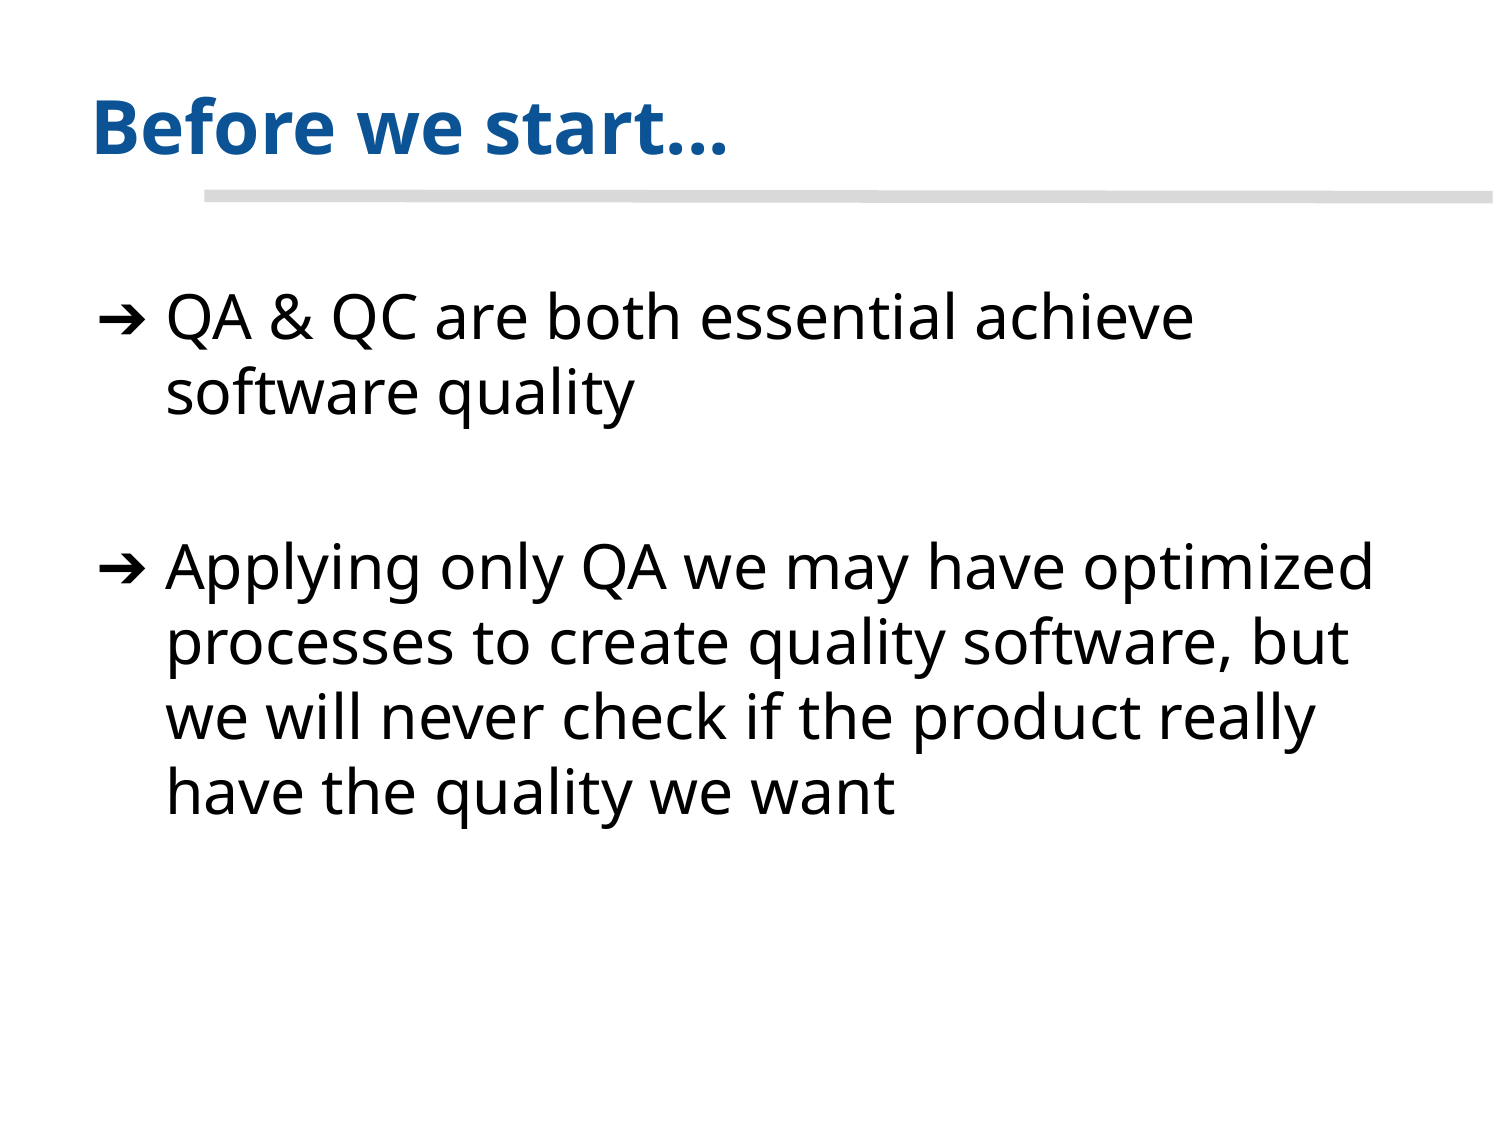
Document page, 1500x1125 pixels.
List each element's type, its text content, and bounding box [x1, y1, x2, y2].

title Before we start... [75, 45, 1425, 185]
list QA & QC are both essential achieve software quality Applying only QA we may have optimized processes to create quality software, but we will never check if the product really have the quality we want [75, 262, 1415, 1078]
